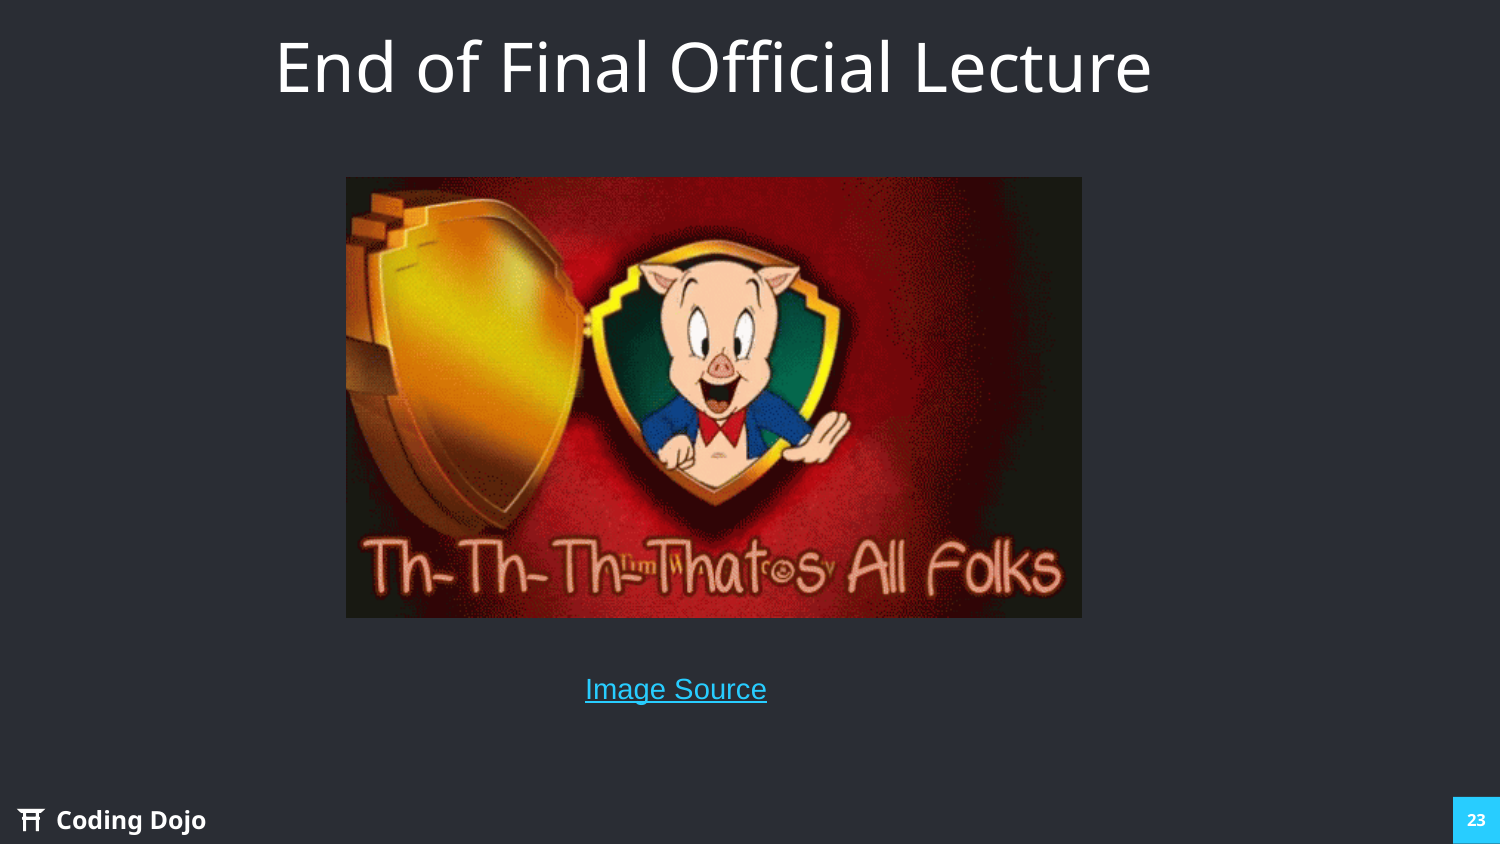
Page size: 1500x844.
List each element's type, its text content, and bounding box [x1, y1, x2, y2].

title End of Final Official Lecture [76, 27, 1352, 140]
picture [345, 176, 1083, 618]
picture [15, 804, 47, 836]
text_box Image Source [570, 655, 802, 721]
